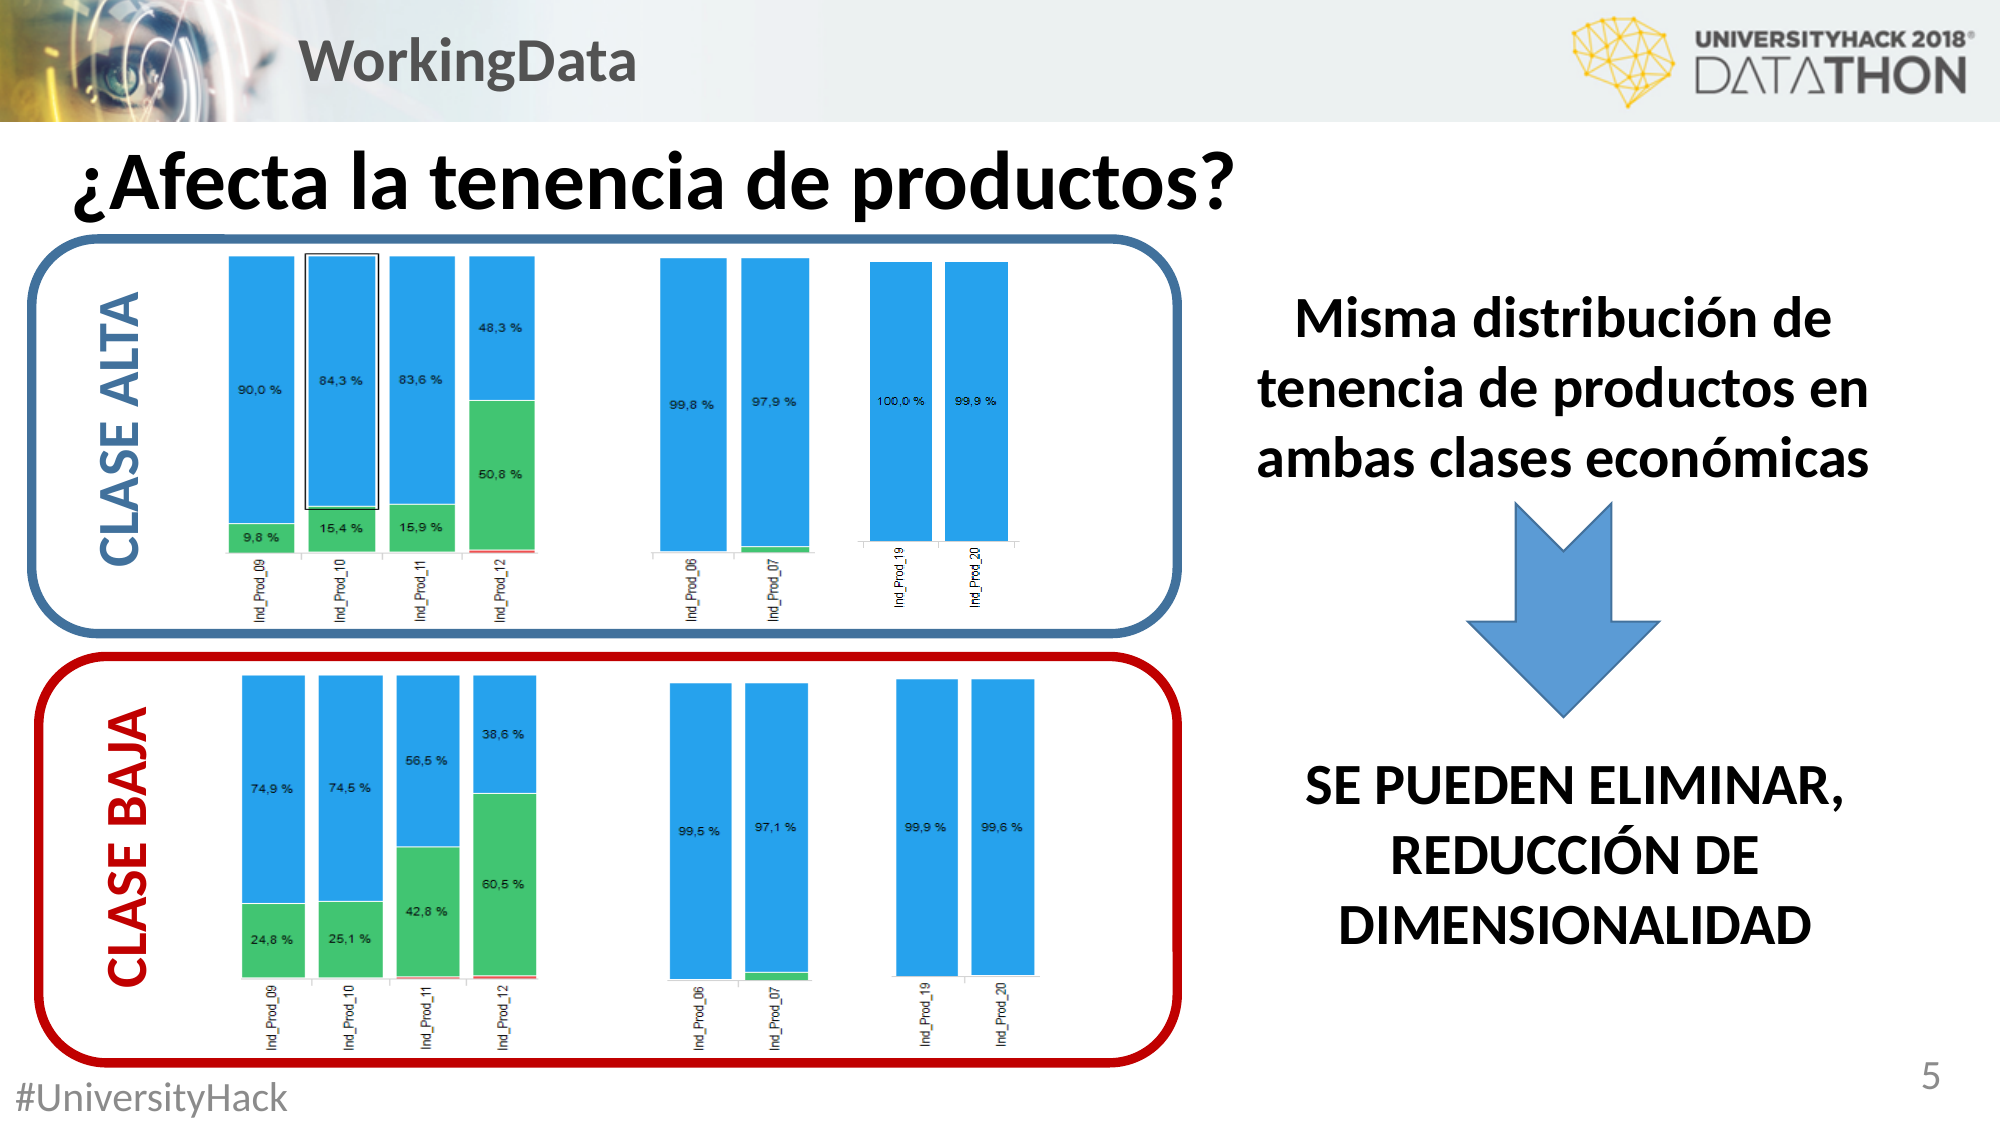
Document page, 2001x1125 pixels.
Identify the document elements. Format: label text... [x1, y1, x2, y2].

slide_number 5 [1506, 1042, 1957, 1103]
text_box ¿Afecta la tenencia de productos? [56, 122, 1900, 234]
text_box Misma distribución de tenencia de productos en ambas clases económicas [1178, 271, 1950, 497]
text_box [38, 656, 1178, 1063]
text_box SE PUEDEN ELIMINAR, REDUCCIÓN DE DIMENSIONALIDAD [1203, 739, 1949, 964]
text_box #UniversityHack [0, 1065, 341, 1125]
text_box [31, 235, 1178, 634]
picture [0, 0, 2000, 122]
text_box [1465, 501, 1662, 719]
